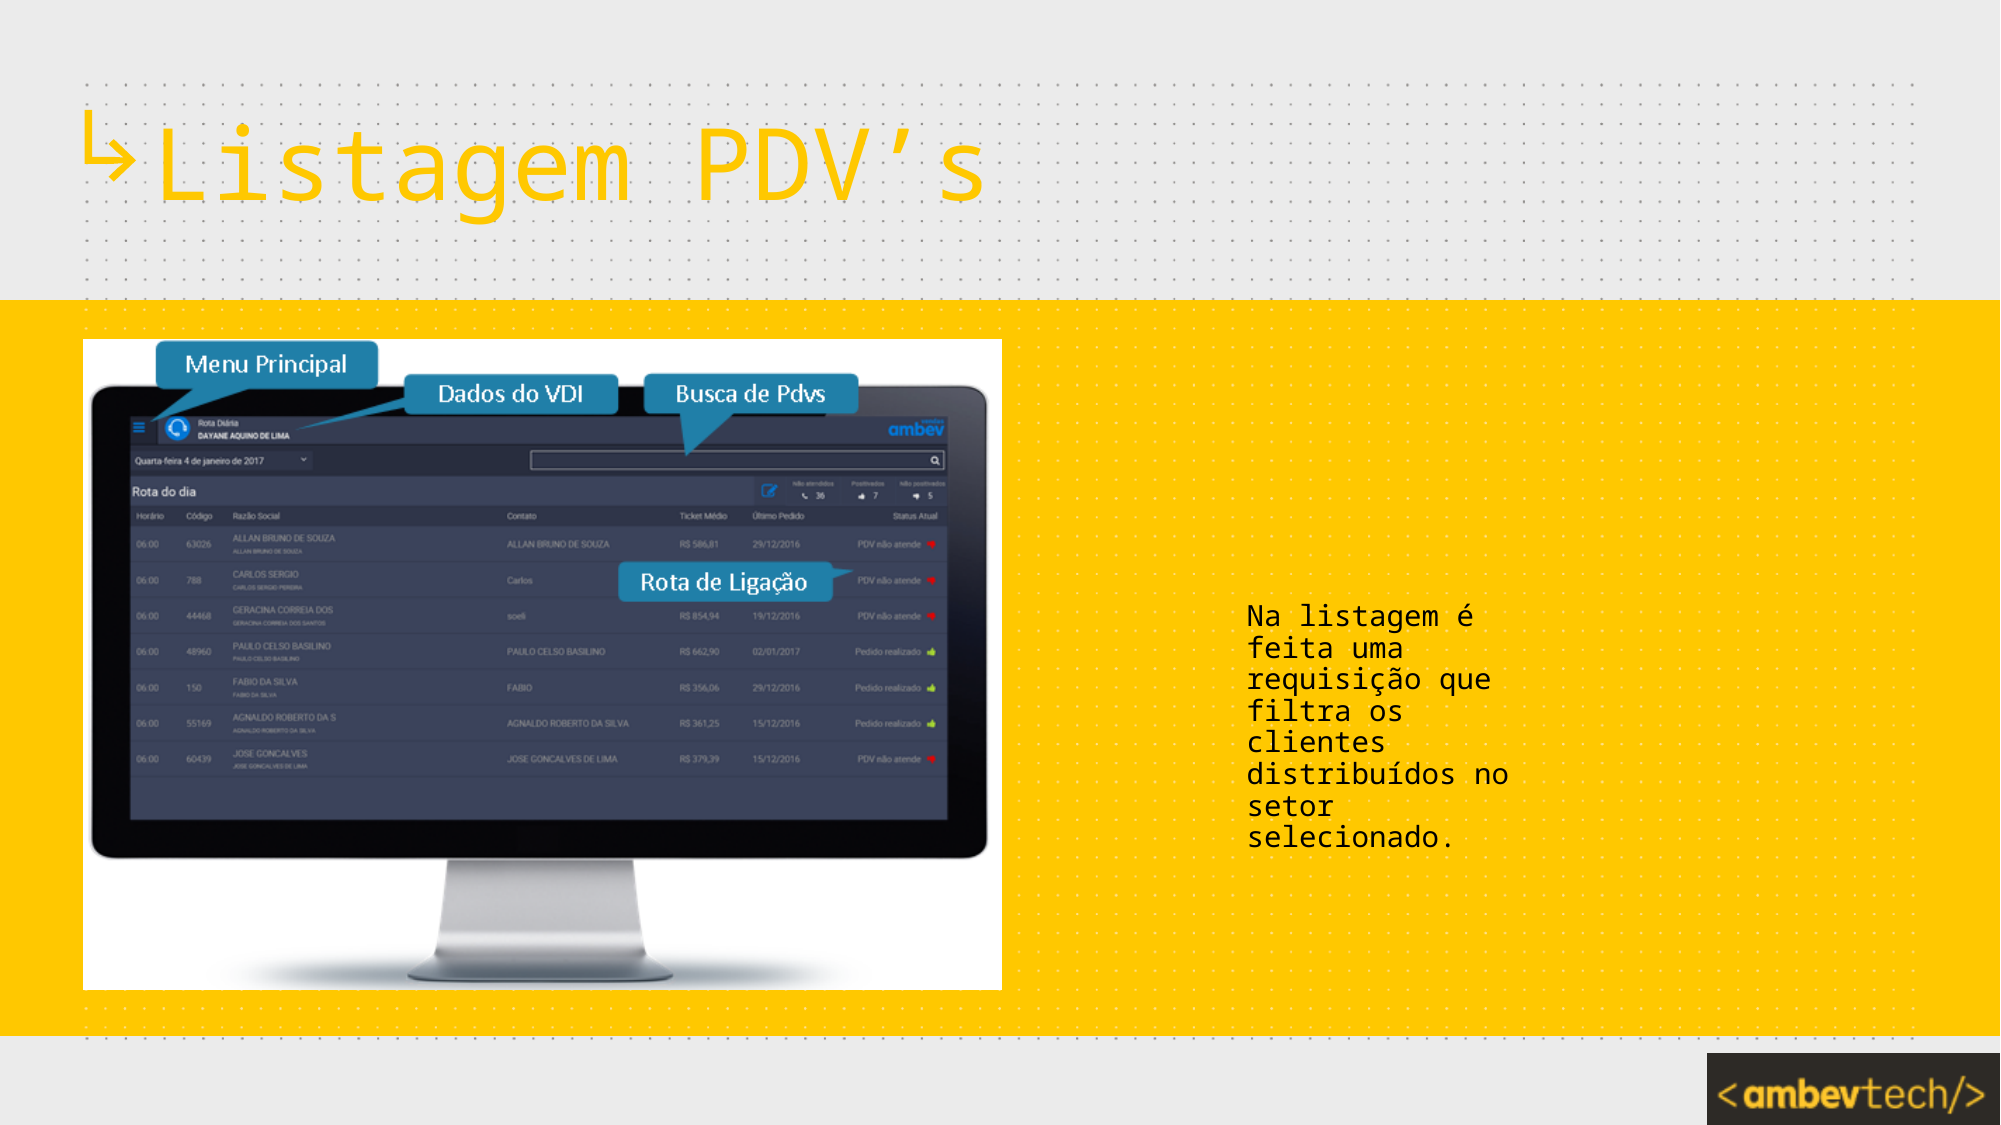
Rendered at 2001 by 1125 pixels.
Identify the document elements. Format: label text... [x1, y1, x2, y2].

picture [0, 0, 2000, 1125]
text_box Na listagem é feita uma requisição que filtra os clientes distribuídos no setor selecionado. [1231, 523, 1566, 954]
title Listagem PDV’s [137, 59, 1863, 278]
